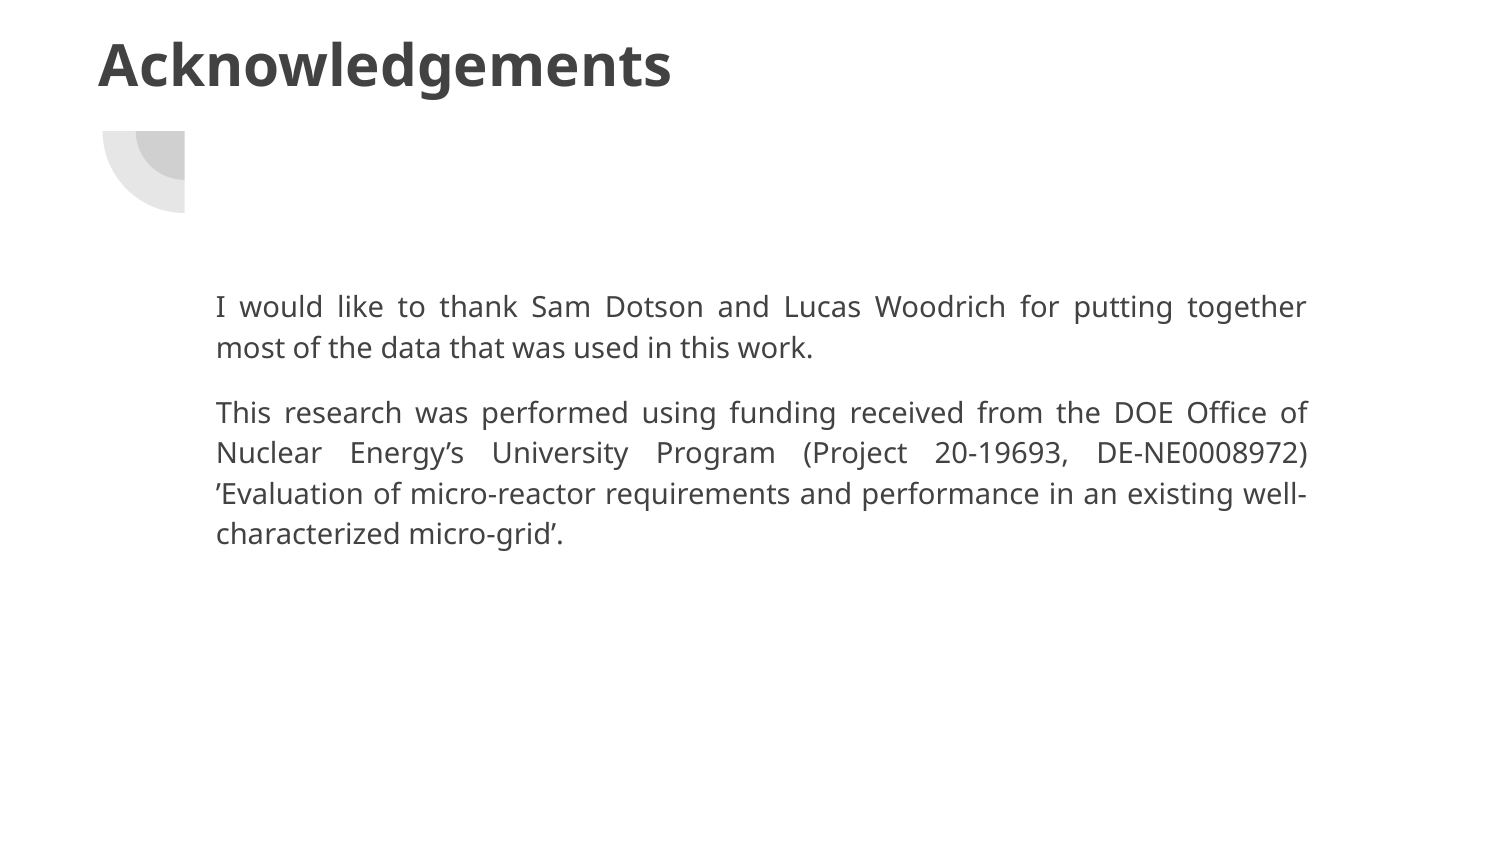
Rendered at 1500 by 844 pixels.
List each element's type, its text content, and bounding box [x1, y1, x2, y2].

title Acknowledgements [83, 12, 1238, 177]
list I would like to thank Sam Dotson and Lucas Woodrich for putting together most of the data that was used in this work. This research was performed using funding received from the DOE Office of Nuclear Energy’s University Program (Project 20-19693, DE-NE0008972) ’Evaluation of micro-reactor requirements and performance in an existing well-characterized micro-grid’. [200, 268, 1324, 596]
